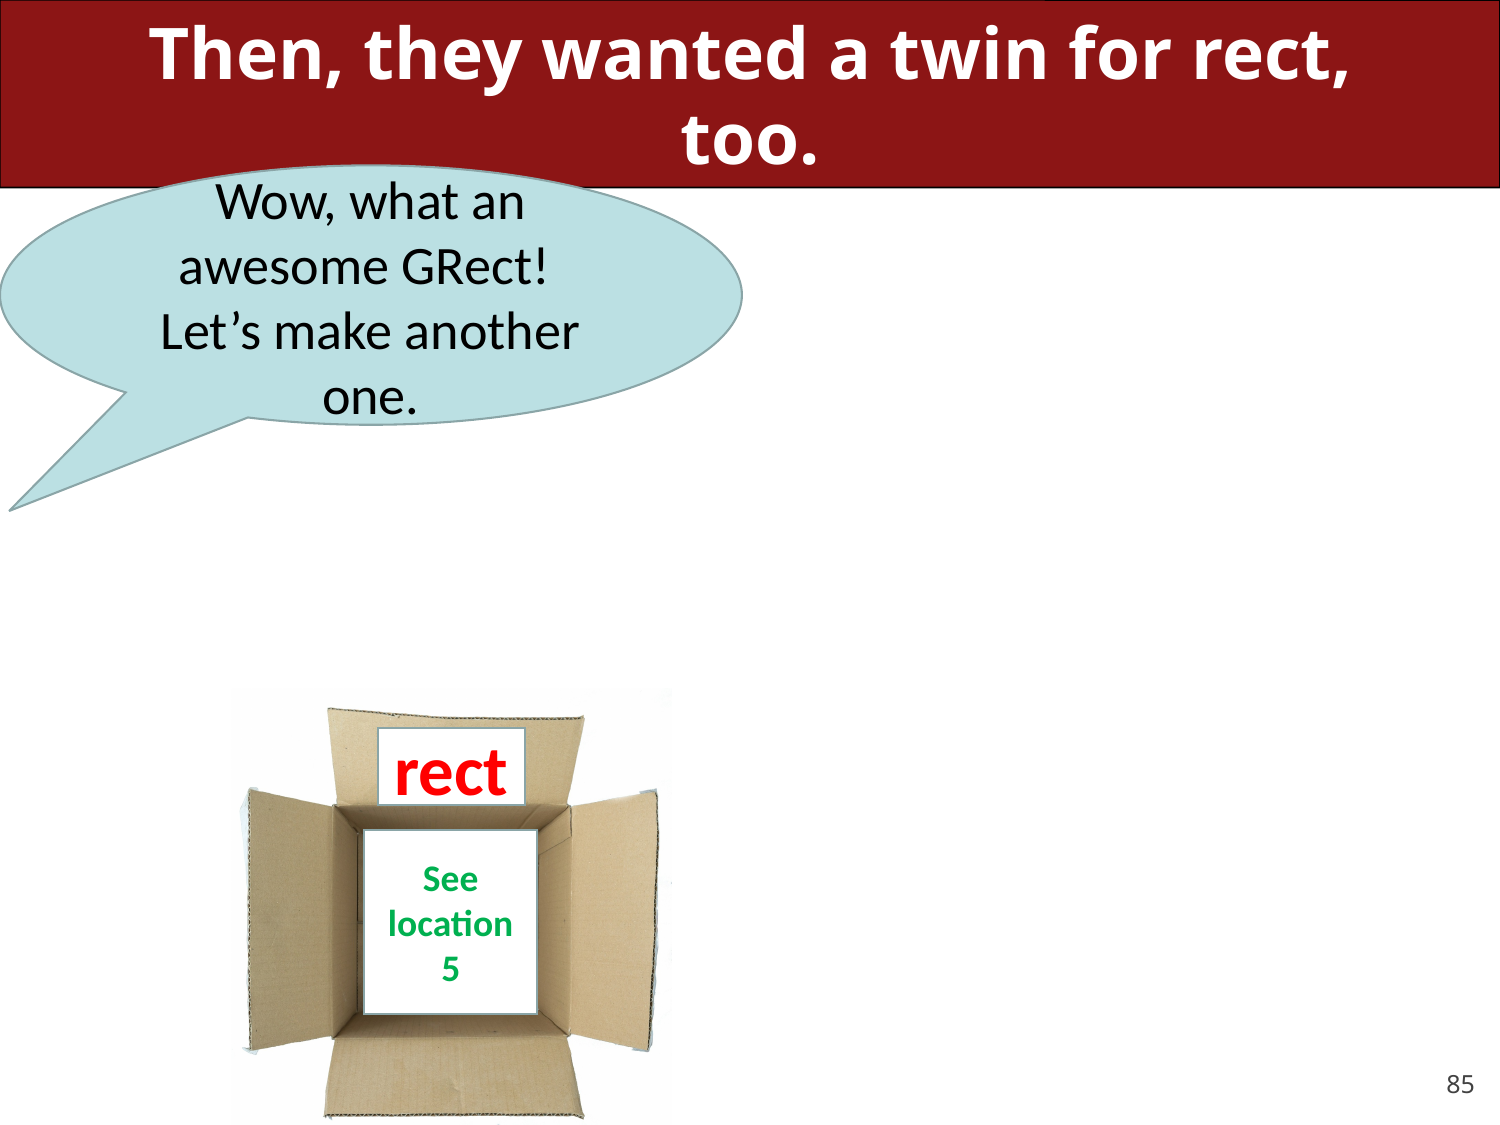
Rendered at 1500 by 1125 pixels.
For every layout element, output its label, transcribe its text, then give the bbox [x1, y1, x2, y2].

text_box Wow, what an awesome GRect! Let’s make another one. [0, 164, 743, 512]
picture [231, 688, 672, 1125]
title Then, they wanted a twin for rect, too. [75, 0, 1425, 188]
